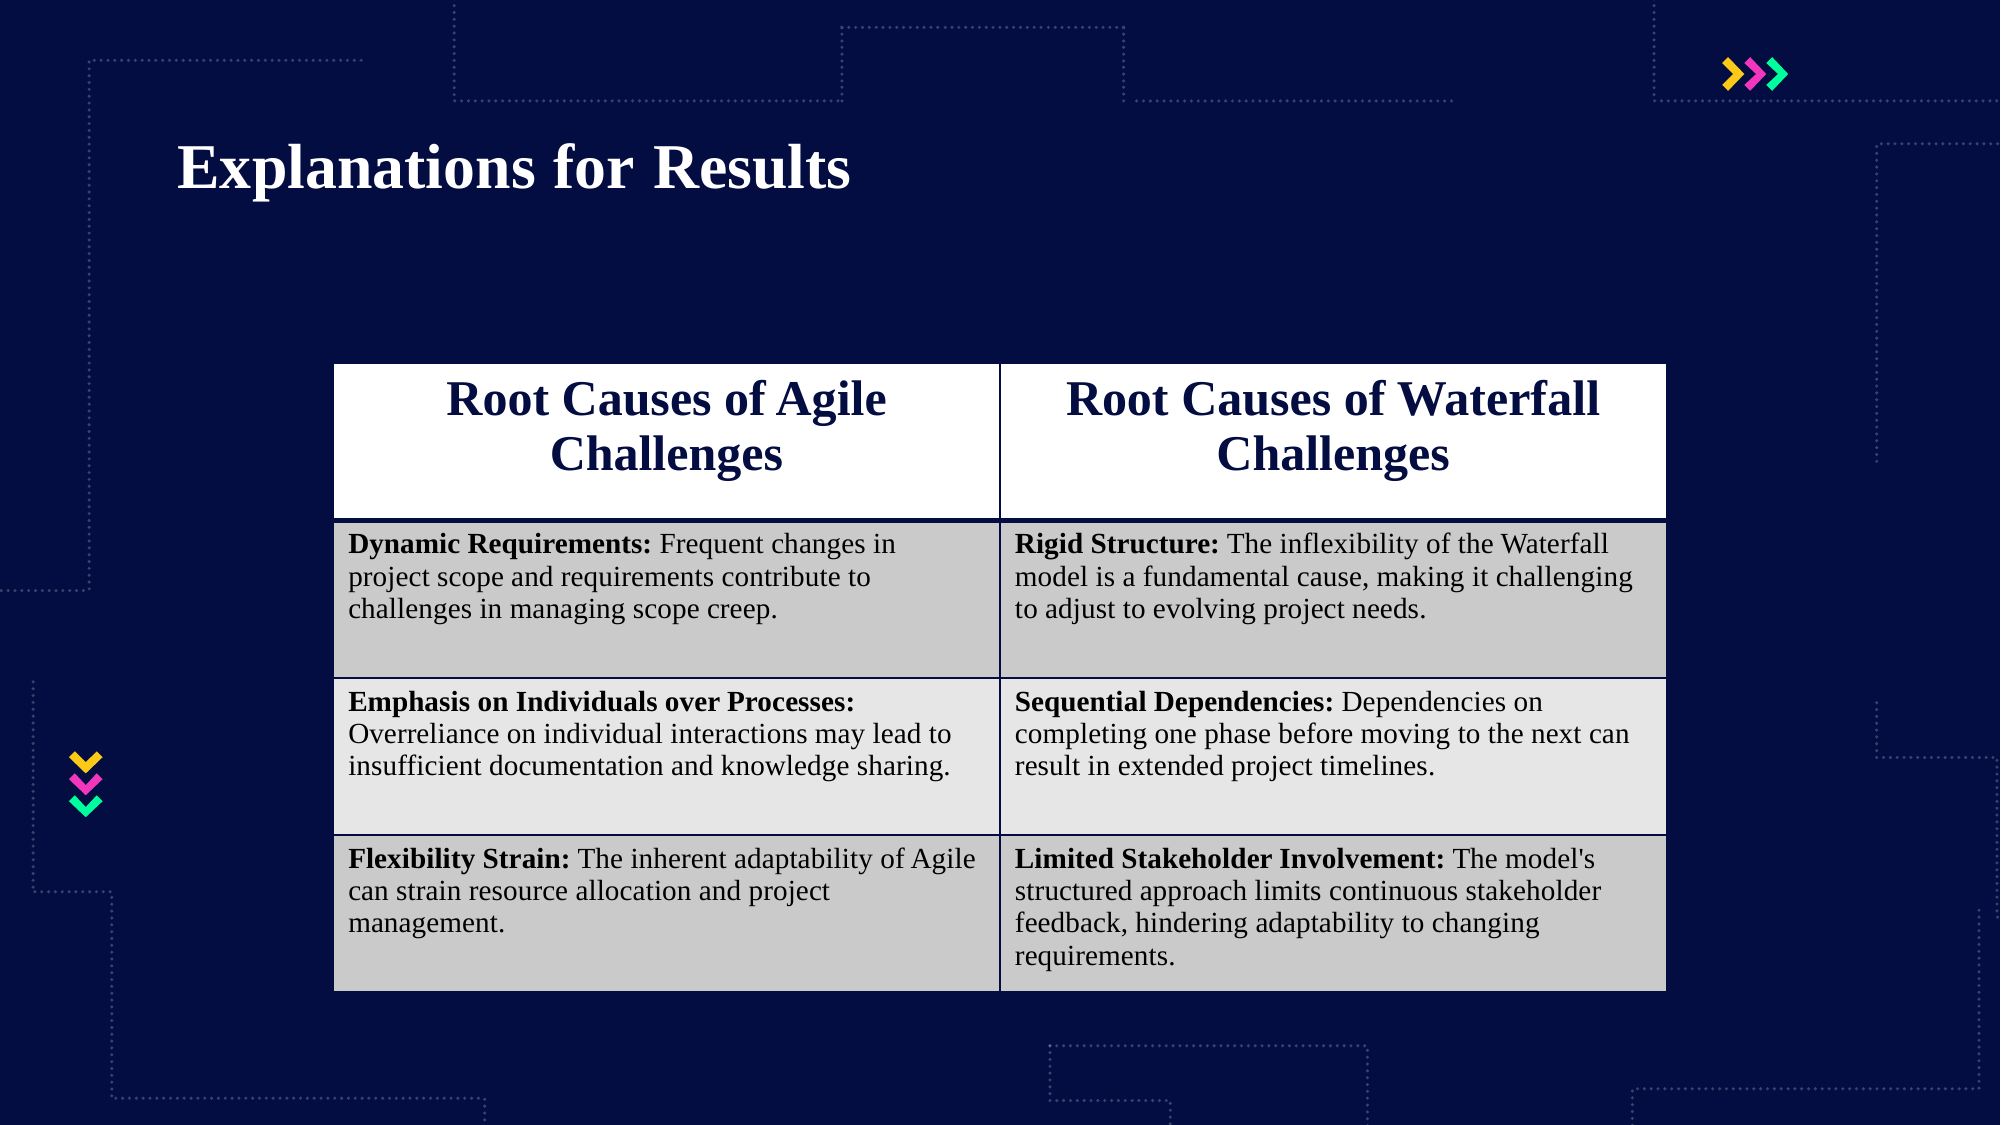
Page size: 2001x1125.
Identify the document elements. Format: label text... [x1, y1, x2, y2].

table_header Root Causes of Agile Challenges [334, 364, 999, 518]
table_cell Dynamic Requirements: Frequent changes in project scope and requirements contribute to challenges in managing scope creep. [334, 523, 999, 677]
title Explanations for Results [157, 97, 1843, 223]
table_cell Emphasis on Individuals over Processes: Overreliance on individual interactions may lead to insufficient documentation and knowledge sharing. [334, 679, 999, 834]
table_cell Limited Stakeholder Involvement: The model's structured approach limits continuous stakeholder feedback, hindering adaptability to changing requirements. [1001, 836, 1666, 991]
table_cell Sequential Dependencies: Dependencies on completing one phase before moving to the next can result in extended project timelines. [1001, 679, 1666, 834]
table_header Root Causes of Waterfall Challenges [1001, 364, 1666, 518]
table_cell Flexibility Strain: The inherent adaptability of Agile can strain resource allocation and project management. [334, 836, 999, 991]
table_cell Rigid Structure: The inflexibility of the Waterfall model is a fundamental cause, making it challenging to adjust to evolving project needs. [1001, 523, 1666, 677]
